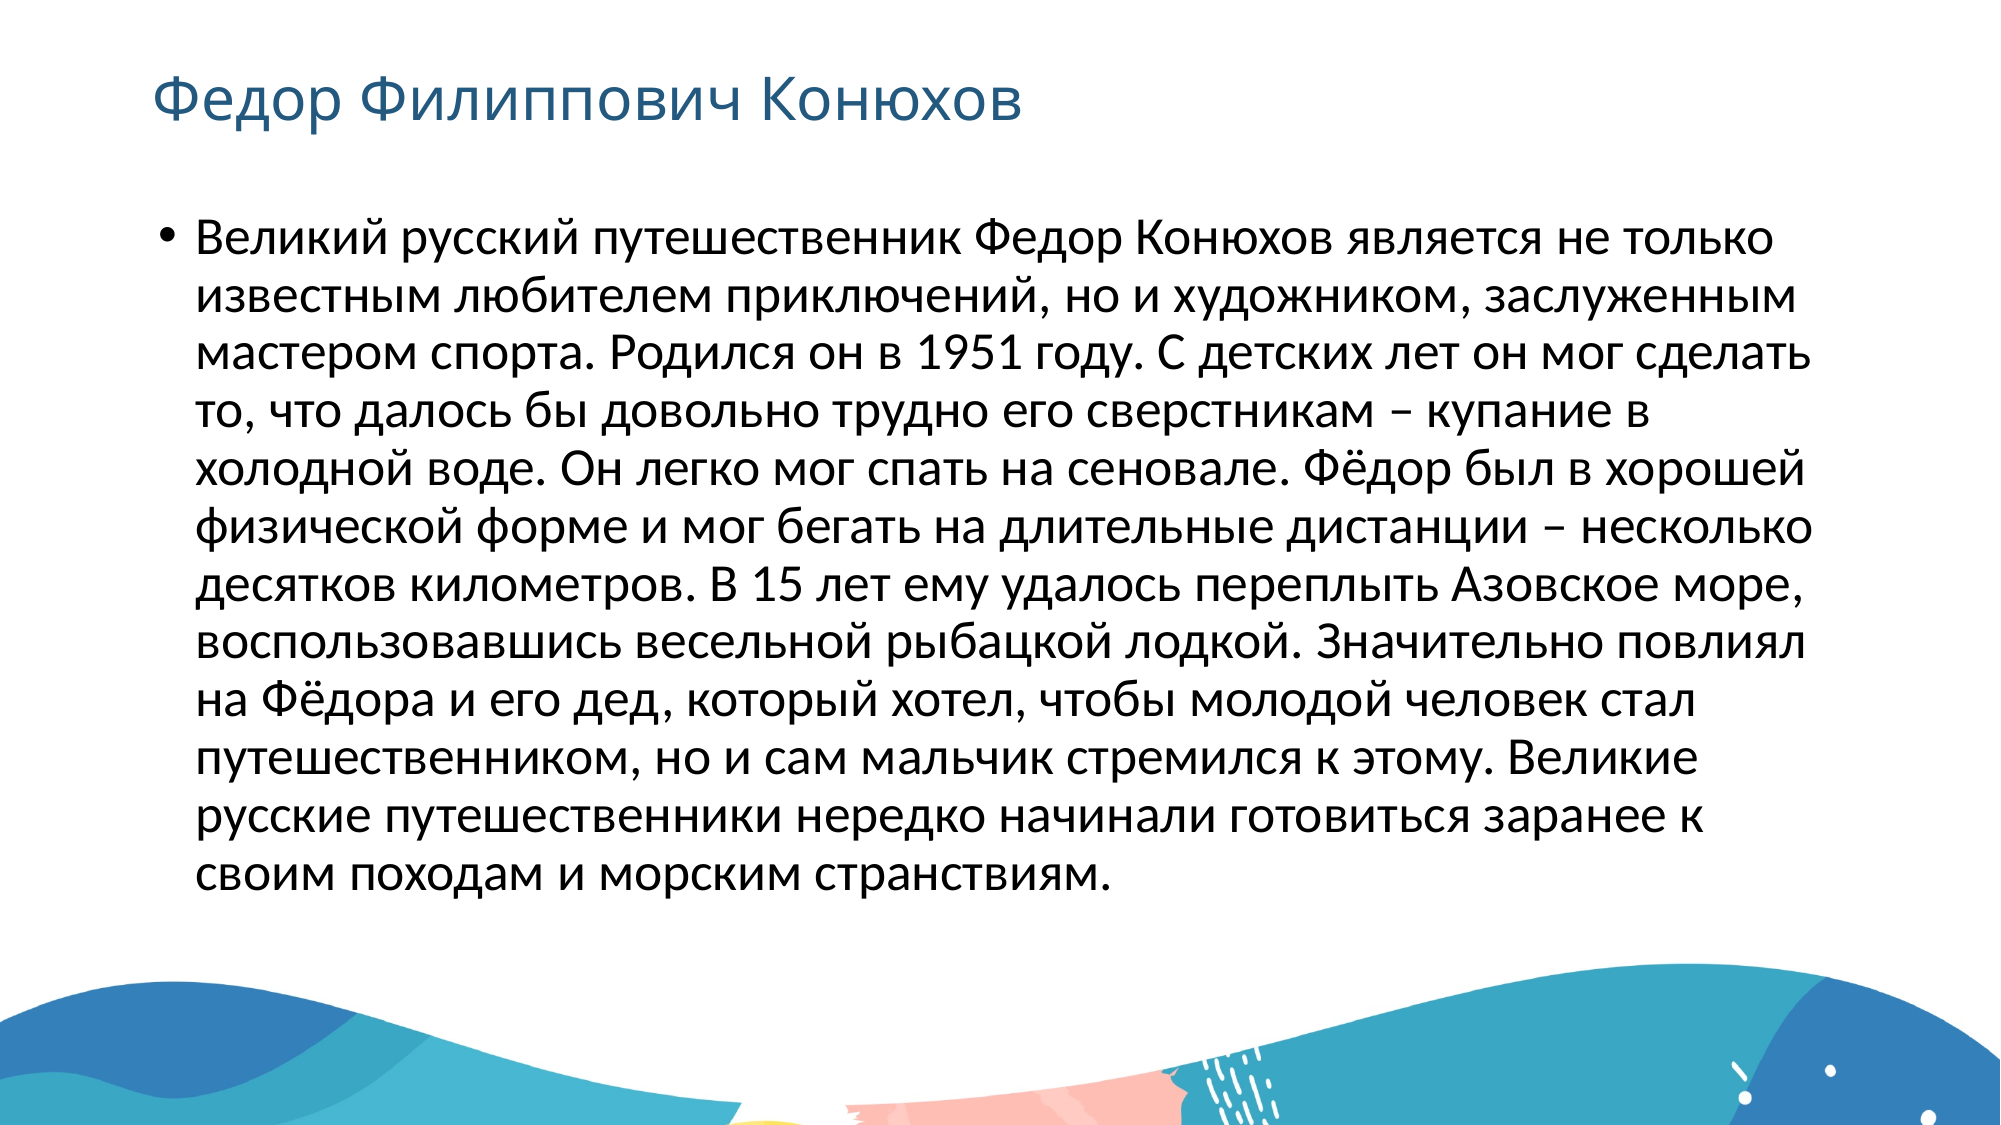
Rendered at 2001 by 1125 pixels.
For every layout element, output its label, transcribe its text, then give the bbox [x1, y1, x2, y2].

title Федор Филиппович Конюхов [137, 59, 1863, 141]
list Великий русский путешественник Федор Конюхов является не только известным любителем приключений, но и художником, заслуженным мастером спорта. Родился он в 1951 году. С детских лет он мог сделать то, что далось бы довольно трудно его сверстникам – купание в холодной воде. Он легко мог спать на сеновале. Фёдор был в хорошей физической форме и мог бегать на длительные дистанции – несколько десятков километров. В 15 лет ему удалось переплыть Азовское море, воспользовавшись весельной рыбацкой лодкой. Значительно повлиял на Фёдора и его дед, который хотел, чтобы молодой человек стал путешественником, но и сам мальчик стремился к этому. Великие русские путешественники нередко начинали готовиться заранее к своим походам и морским странствиям. [143, 200, 1869, 915]
picture [0, 1, 2000, 1125]
